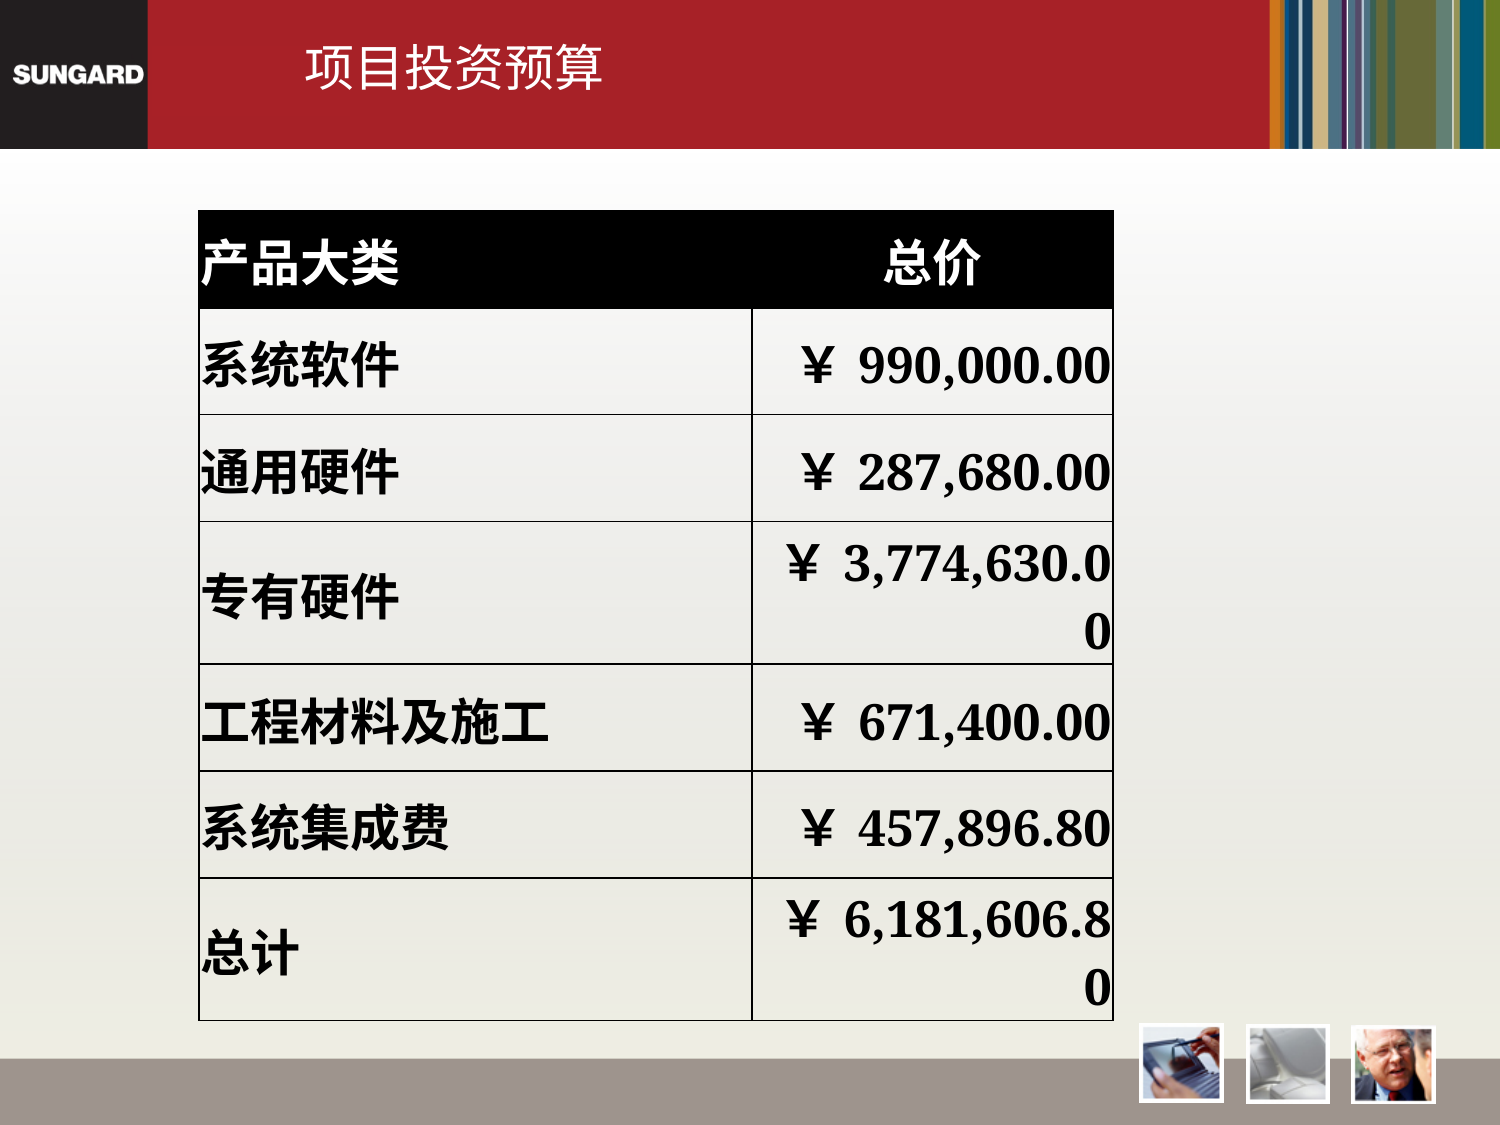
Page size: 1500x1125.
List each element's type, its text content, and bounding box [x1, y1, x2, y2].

table_cell ￥287,680.00 [753, 415, 1112, 521]
table_cell 通用硬件 [200, 415, 751, 521]
picture [1139, 1023, 1224, 1103]
picture [0, 0, 147, 149]
picture [1270, 0, 1460, 149]
table_cell 系统软件 [200, 309, 751, 414]
table_cell ￥457,896.80 [753, 772, 1112, 877]
text_box 项目投资预算 [289, 28, 961, 104]
table_cell 系统集成费 [200, 772, 751, 877]
table_cell ￥6,181,606.80 [753, 879, 1112, 1020]
picture [1483, 0, 1500, 149]
picture [1246, 1024, 1330, 1104]
picture [152, 46, 350, 116]
table_cell ￥671,400.00 [753, 665, 1112, 770]
table_cell 总计 [200, 879, 751, 1020]
picture [1351, 1025, 1436, 1104]
table_header 总价 [753, 212, 1112, 307]
table_cell ￥3,774,630.00 [753, 522, 1112, 663]
table_cell ￥990,000.00 [753, 309, 1112, 414]
table_cell 专有硬件 [200, 522, 751, 663]
table_cell 工程材料及施工 [200, 665, 751, 770]
table_header 产品大类 [200, 212, 751, 307]
